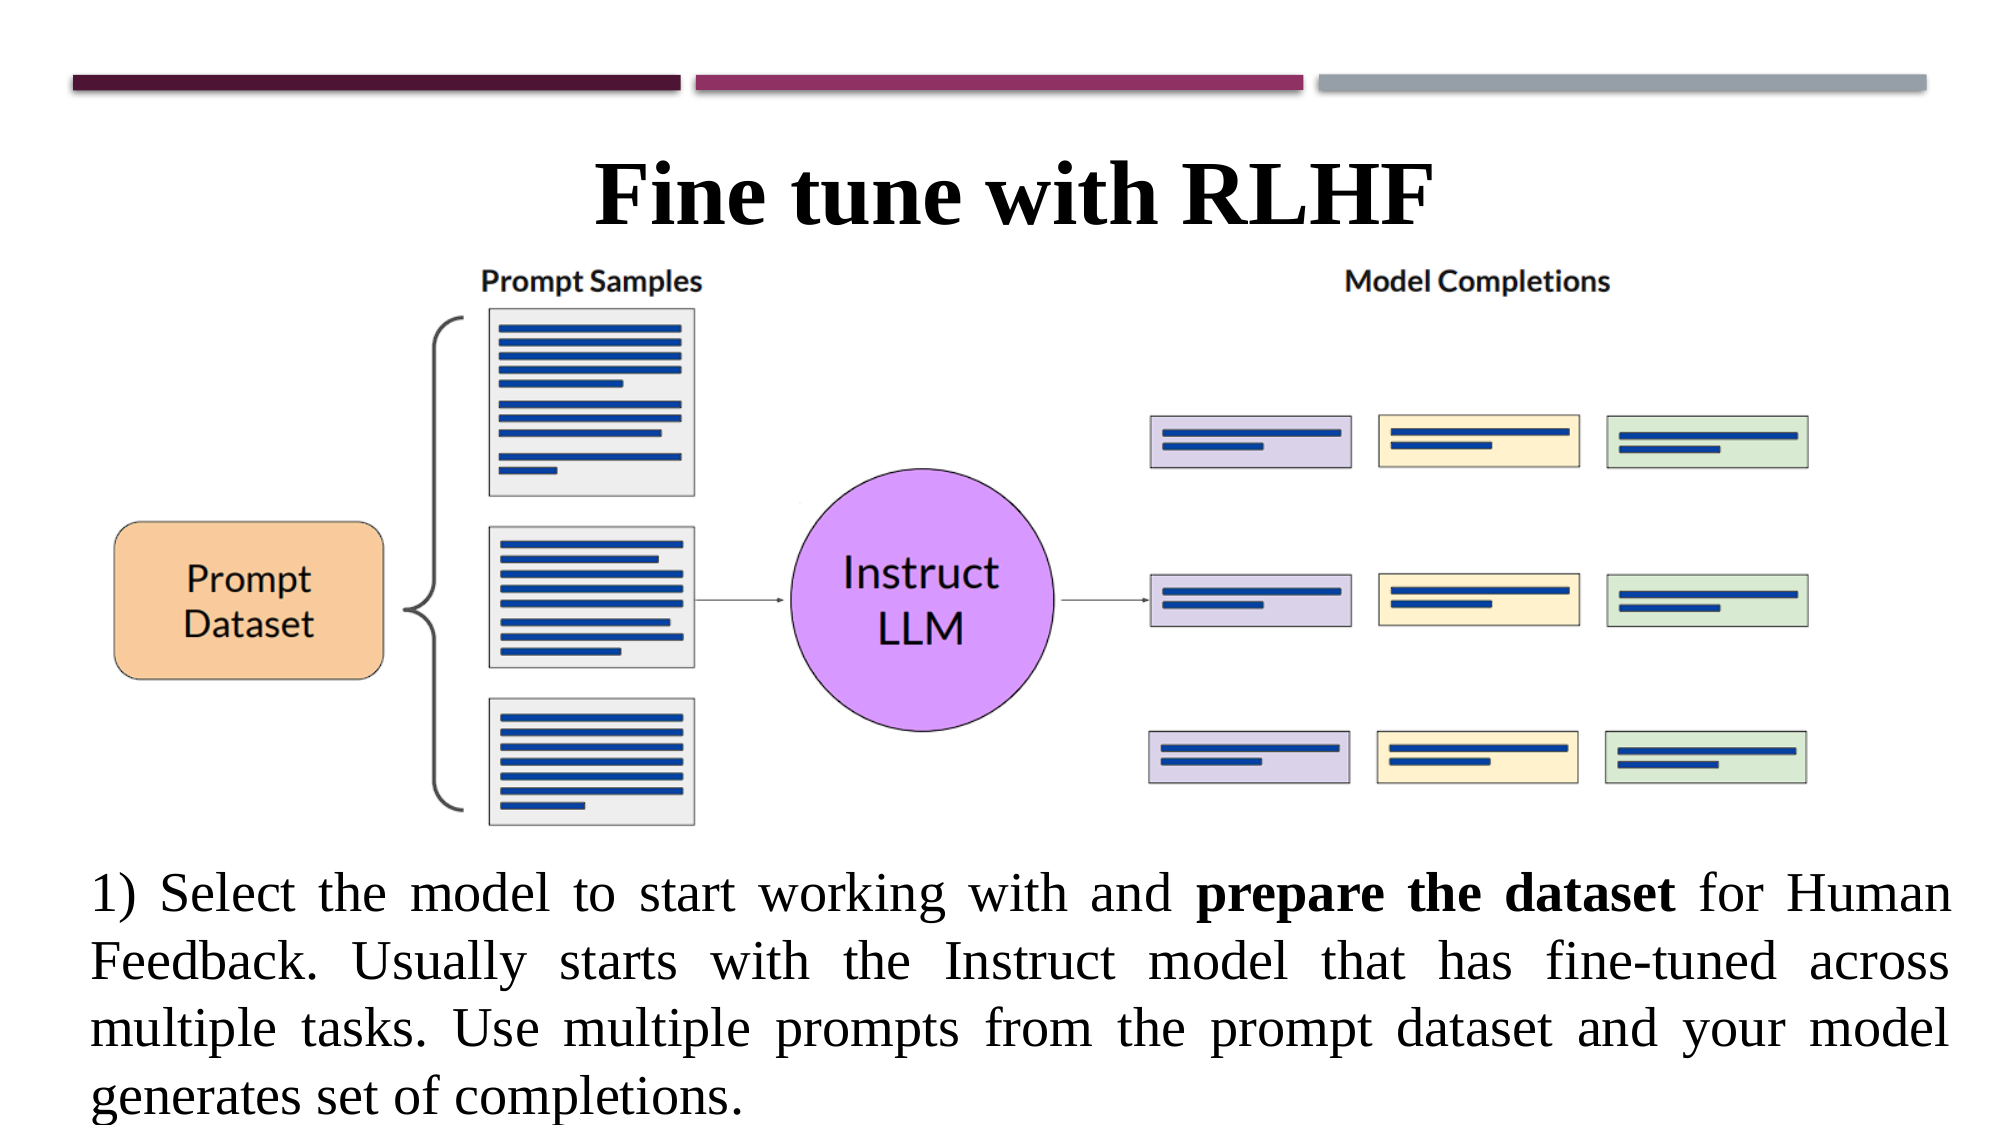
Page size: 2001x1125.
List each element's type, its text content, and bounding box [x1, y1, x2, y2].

picture [61, 187, 1854, 946]
text_box 1) Select the model to start working with and prepare the dataset for Human Feedback. Usually starts with the Instruct model that has fine-tuned across multiple tasks. Use multiple prompts from the prompt dataset and your model generates set of completions. [0, 879, 1968, 1103]
text_box Fine tune with RLHF [0, 101, 2000, 276]
